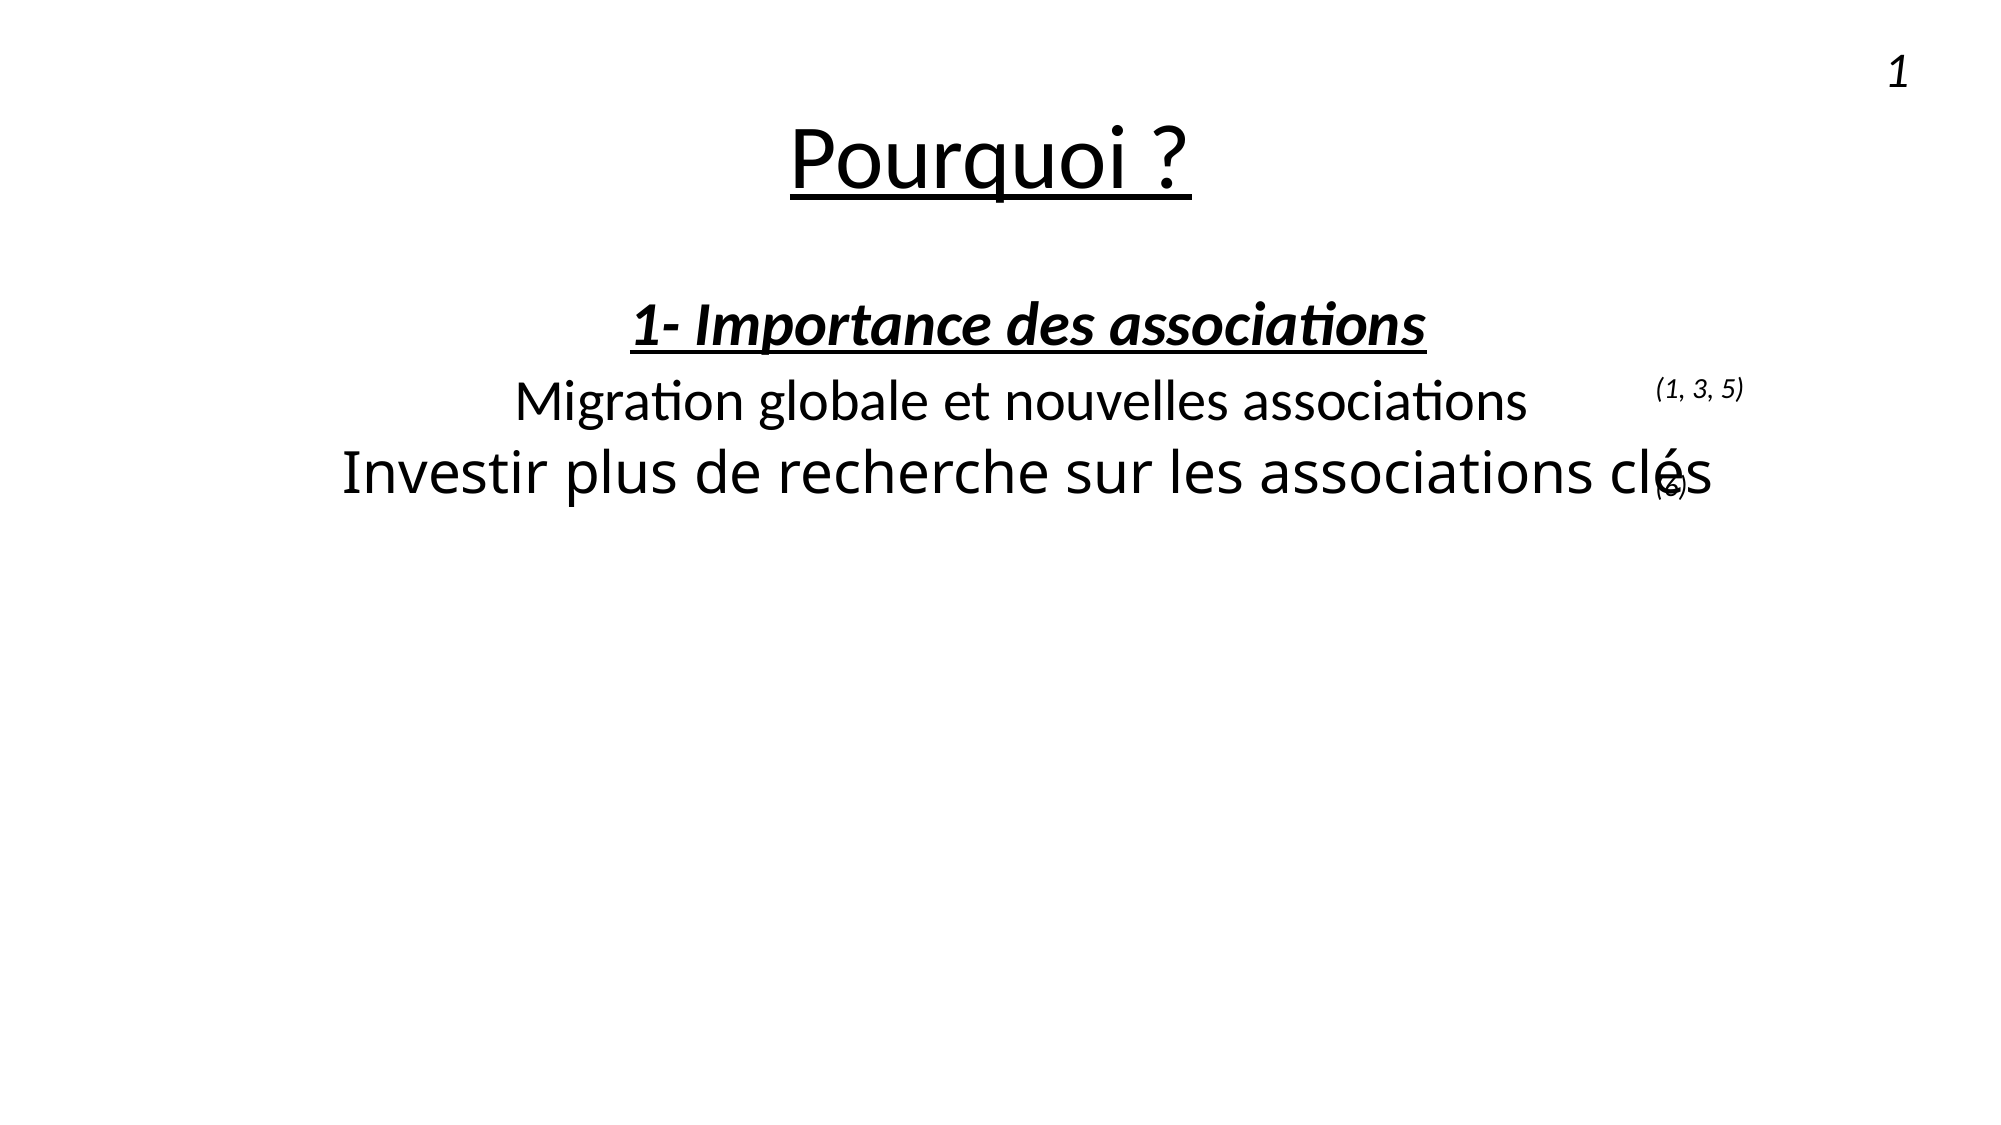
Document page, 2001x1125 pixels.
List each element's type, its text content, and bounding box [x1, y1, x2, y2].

text_box Pourquoi ? 1- Importance des associations Migration globale et nouvelles associations Investir plus de recherche sur les associations clés [0, 101, 2000, 1024]
text_box 1 [1869, 29, 1958, 105]
text_box (6) [1640, 459, 1784, 510]
text_box (1, 3, 5) [1640, 361, 1784, 412]
